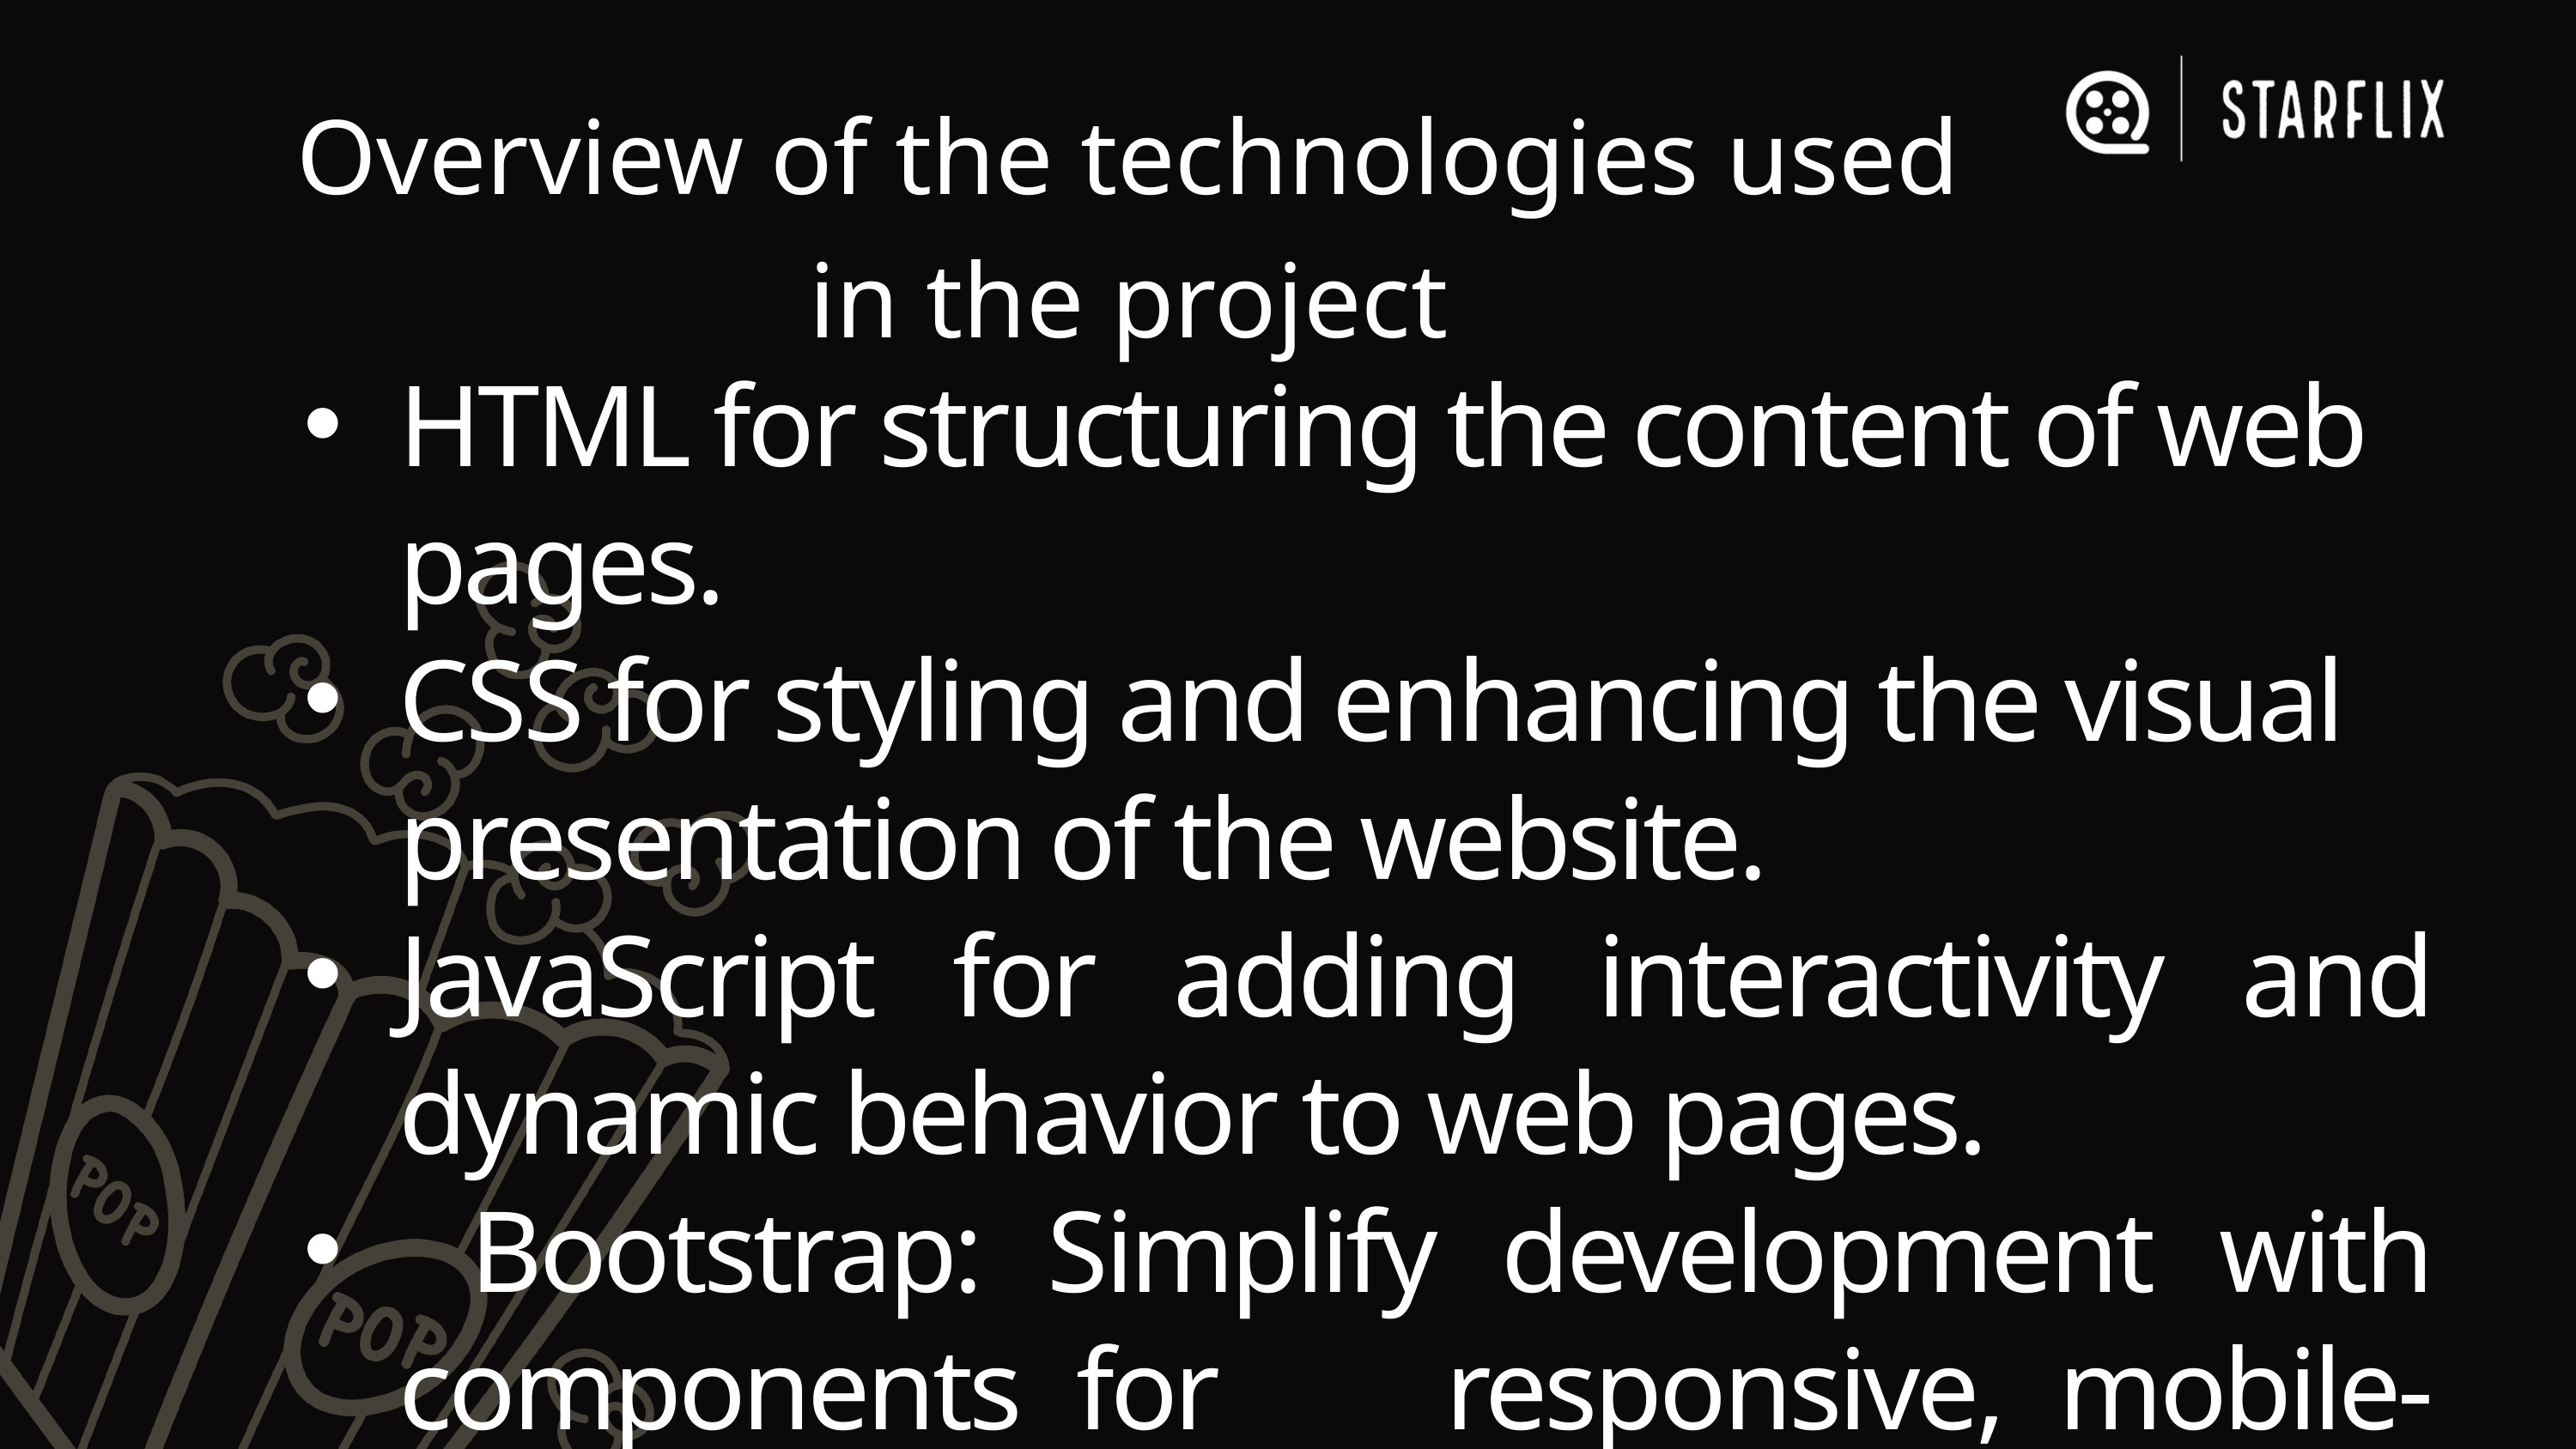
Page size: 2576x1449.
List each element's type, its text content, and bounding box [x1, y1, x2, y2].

text_box [0, 560, 208, 1449]
text_box [1986, 48, 2520, 170]
text_box HTML for structuring the content of web pages. CSS for styling and enhancing the visual presentation of the website. JavaScript for adding interactivity and dynamic behavior to web pages. Bootstrap: Simplify development with components for responsive, mobile-first design. [208, 350, 2432, 1449]
text_box Overview of the technologies used in the project [272, 70, 1986, 350]
